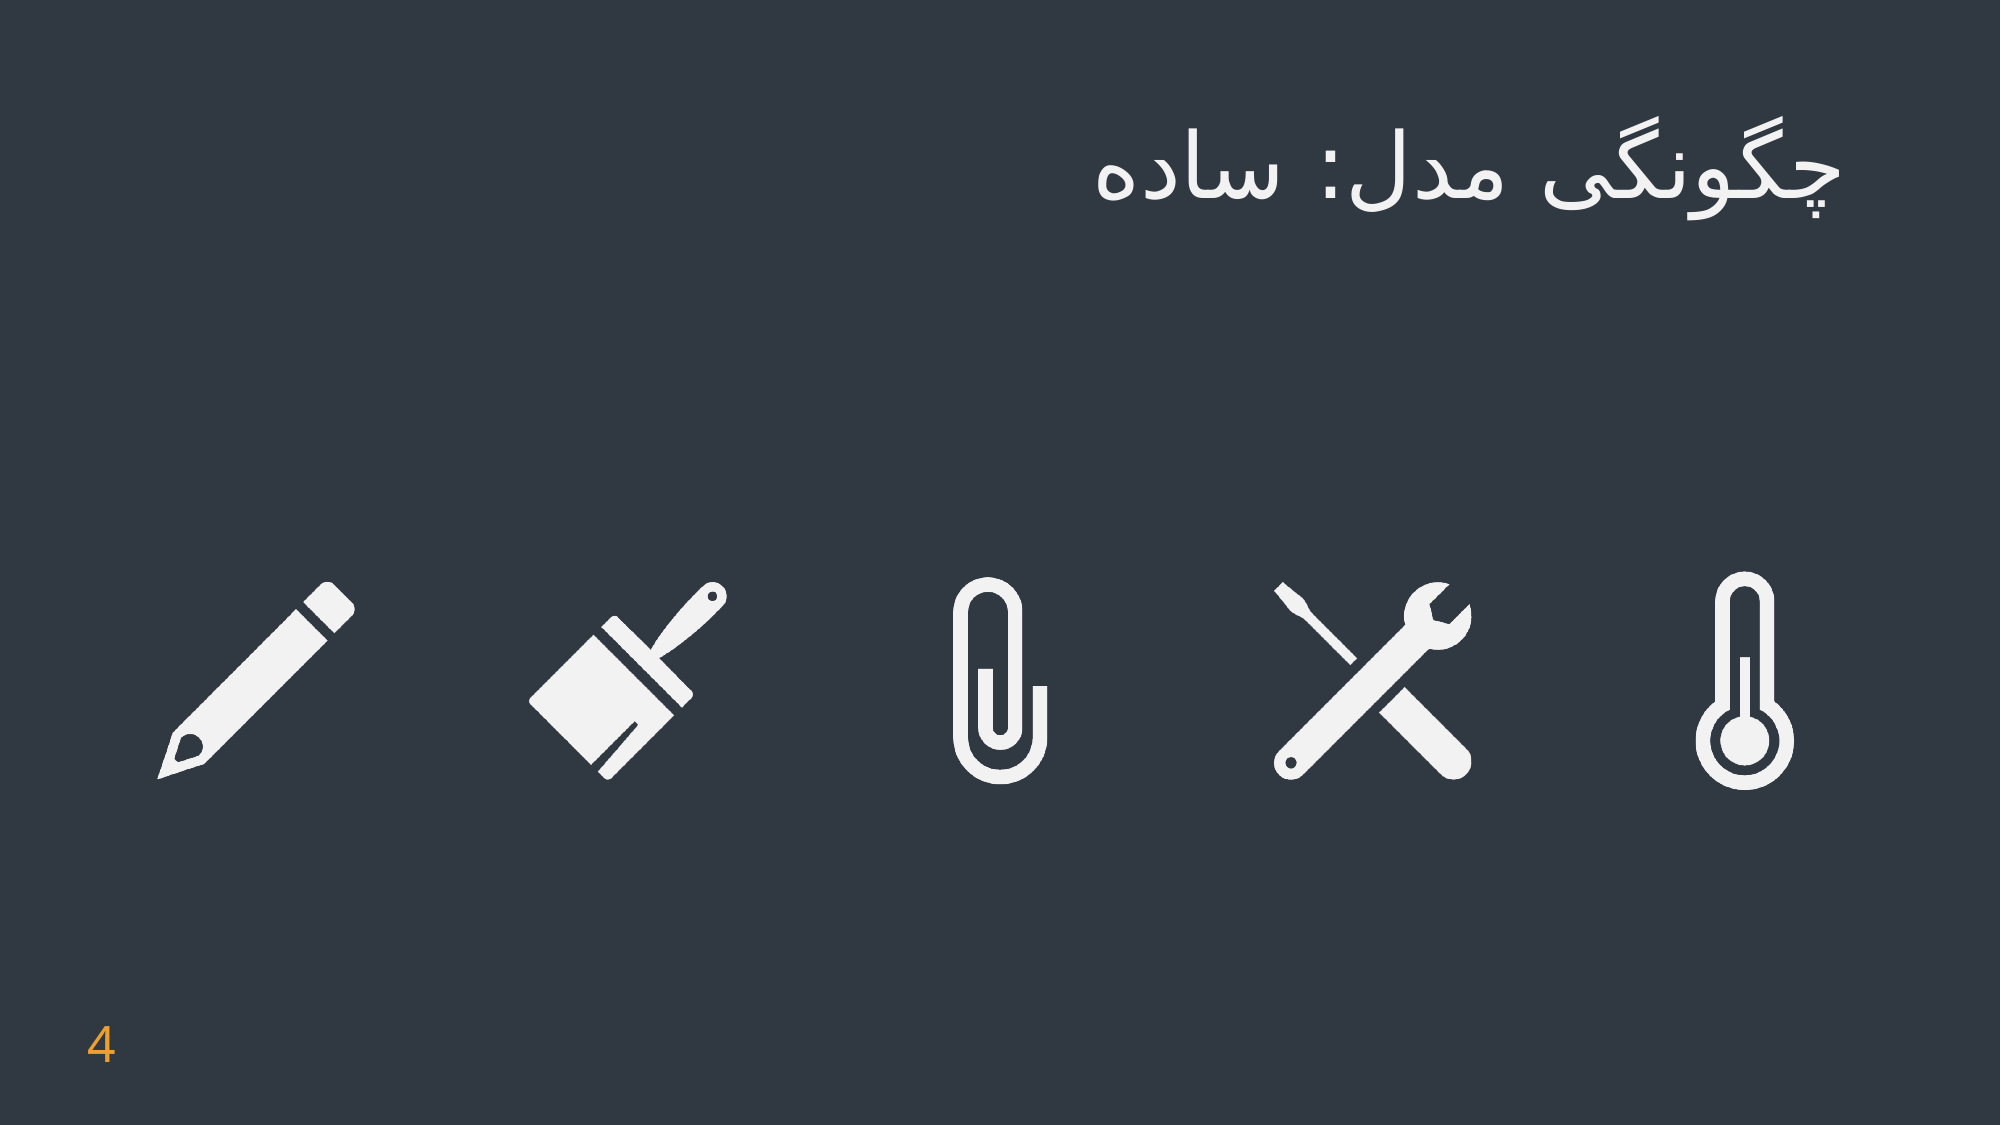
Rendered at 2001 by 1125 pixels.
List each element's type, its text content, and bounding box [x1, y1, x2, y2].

title چگونگی مدل: ساده [137, 59, 1863, 278]
picture [1626, 562, 1863, 799]
picture [1254, 562, 1491, 799]
picture [881, 562, 1119, 799]
picture [137, 562, 374, 799]
picture [509, 562, 746, 799]
